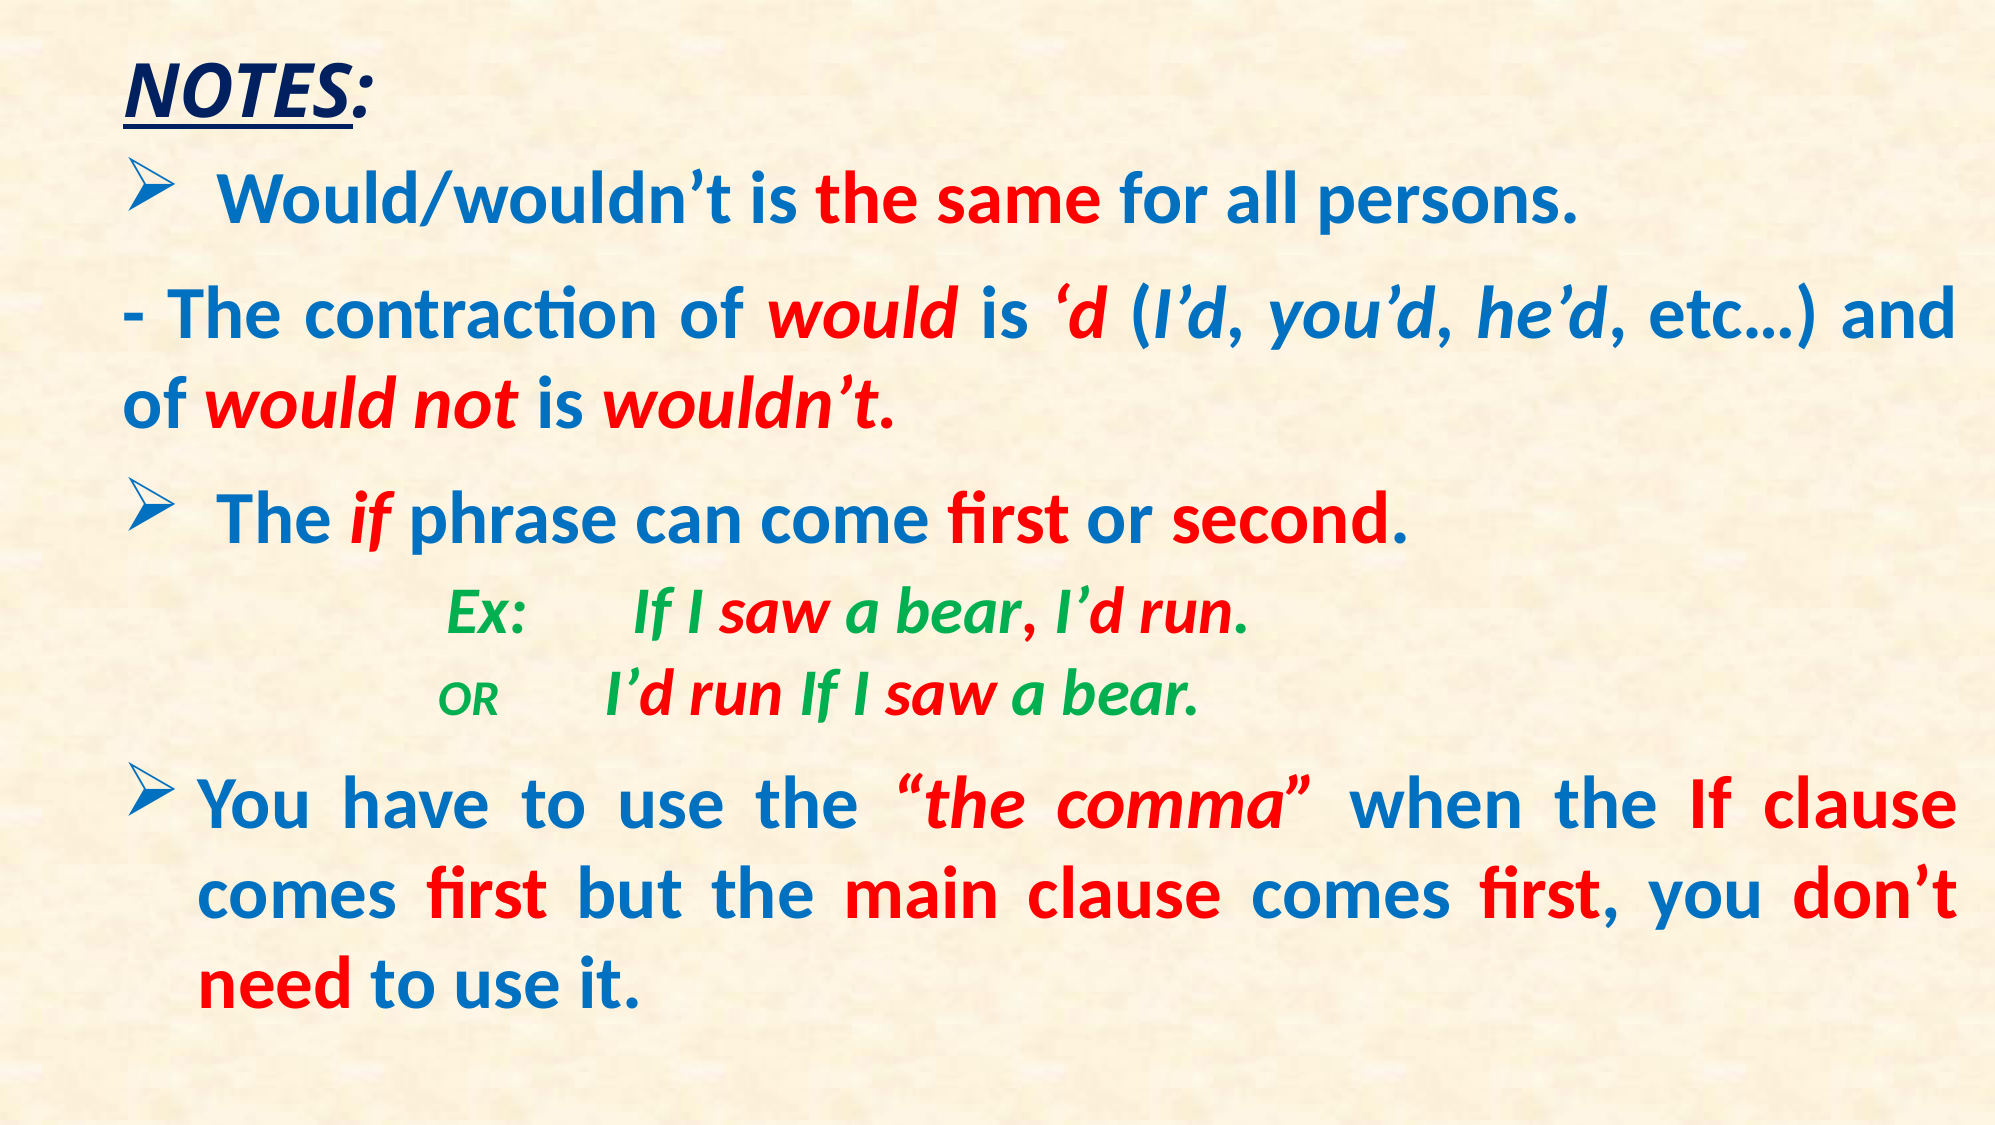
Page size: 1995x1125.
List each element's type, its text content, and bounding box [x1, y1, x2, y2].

text_box Would/wouldn’t is the same for all persons. - The contraction of would is ‘d (I’d, you’d, he’d, etc…) and of would not is wouldn’t. The if phrase can come first or second. Ex: If I saw a bear, I’d run. OR I’d run If I saw a bear. You have to use the “the comma” when the If clause comes first but the main clause comes first, you don’t need to use it. [108, 141, 1974, 1032]
text_box NOTES: [108, 35, 616, 141]
picture [0, 0, 1995, 1125]
